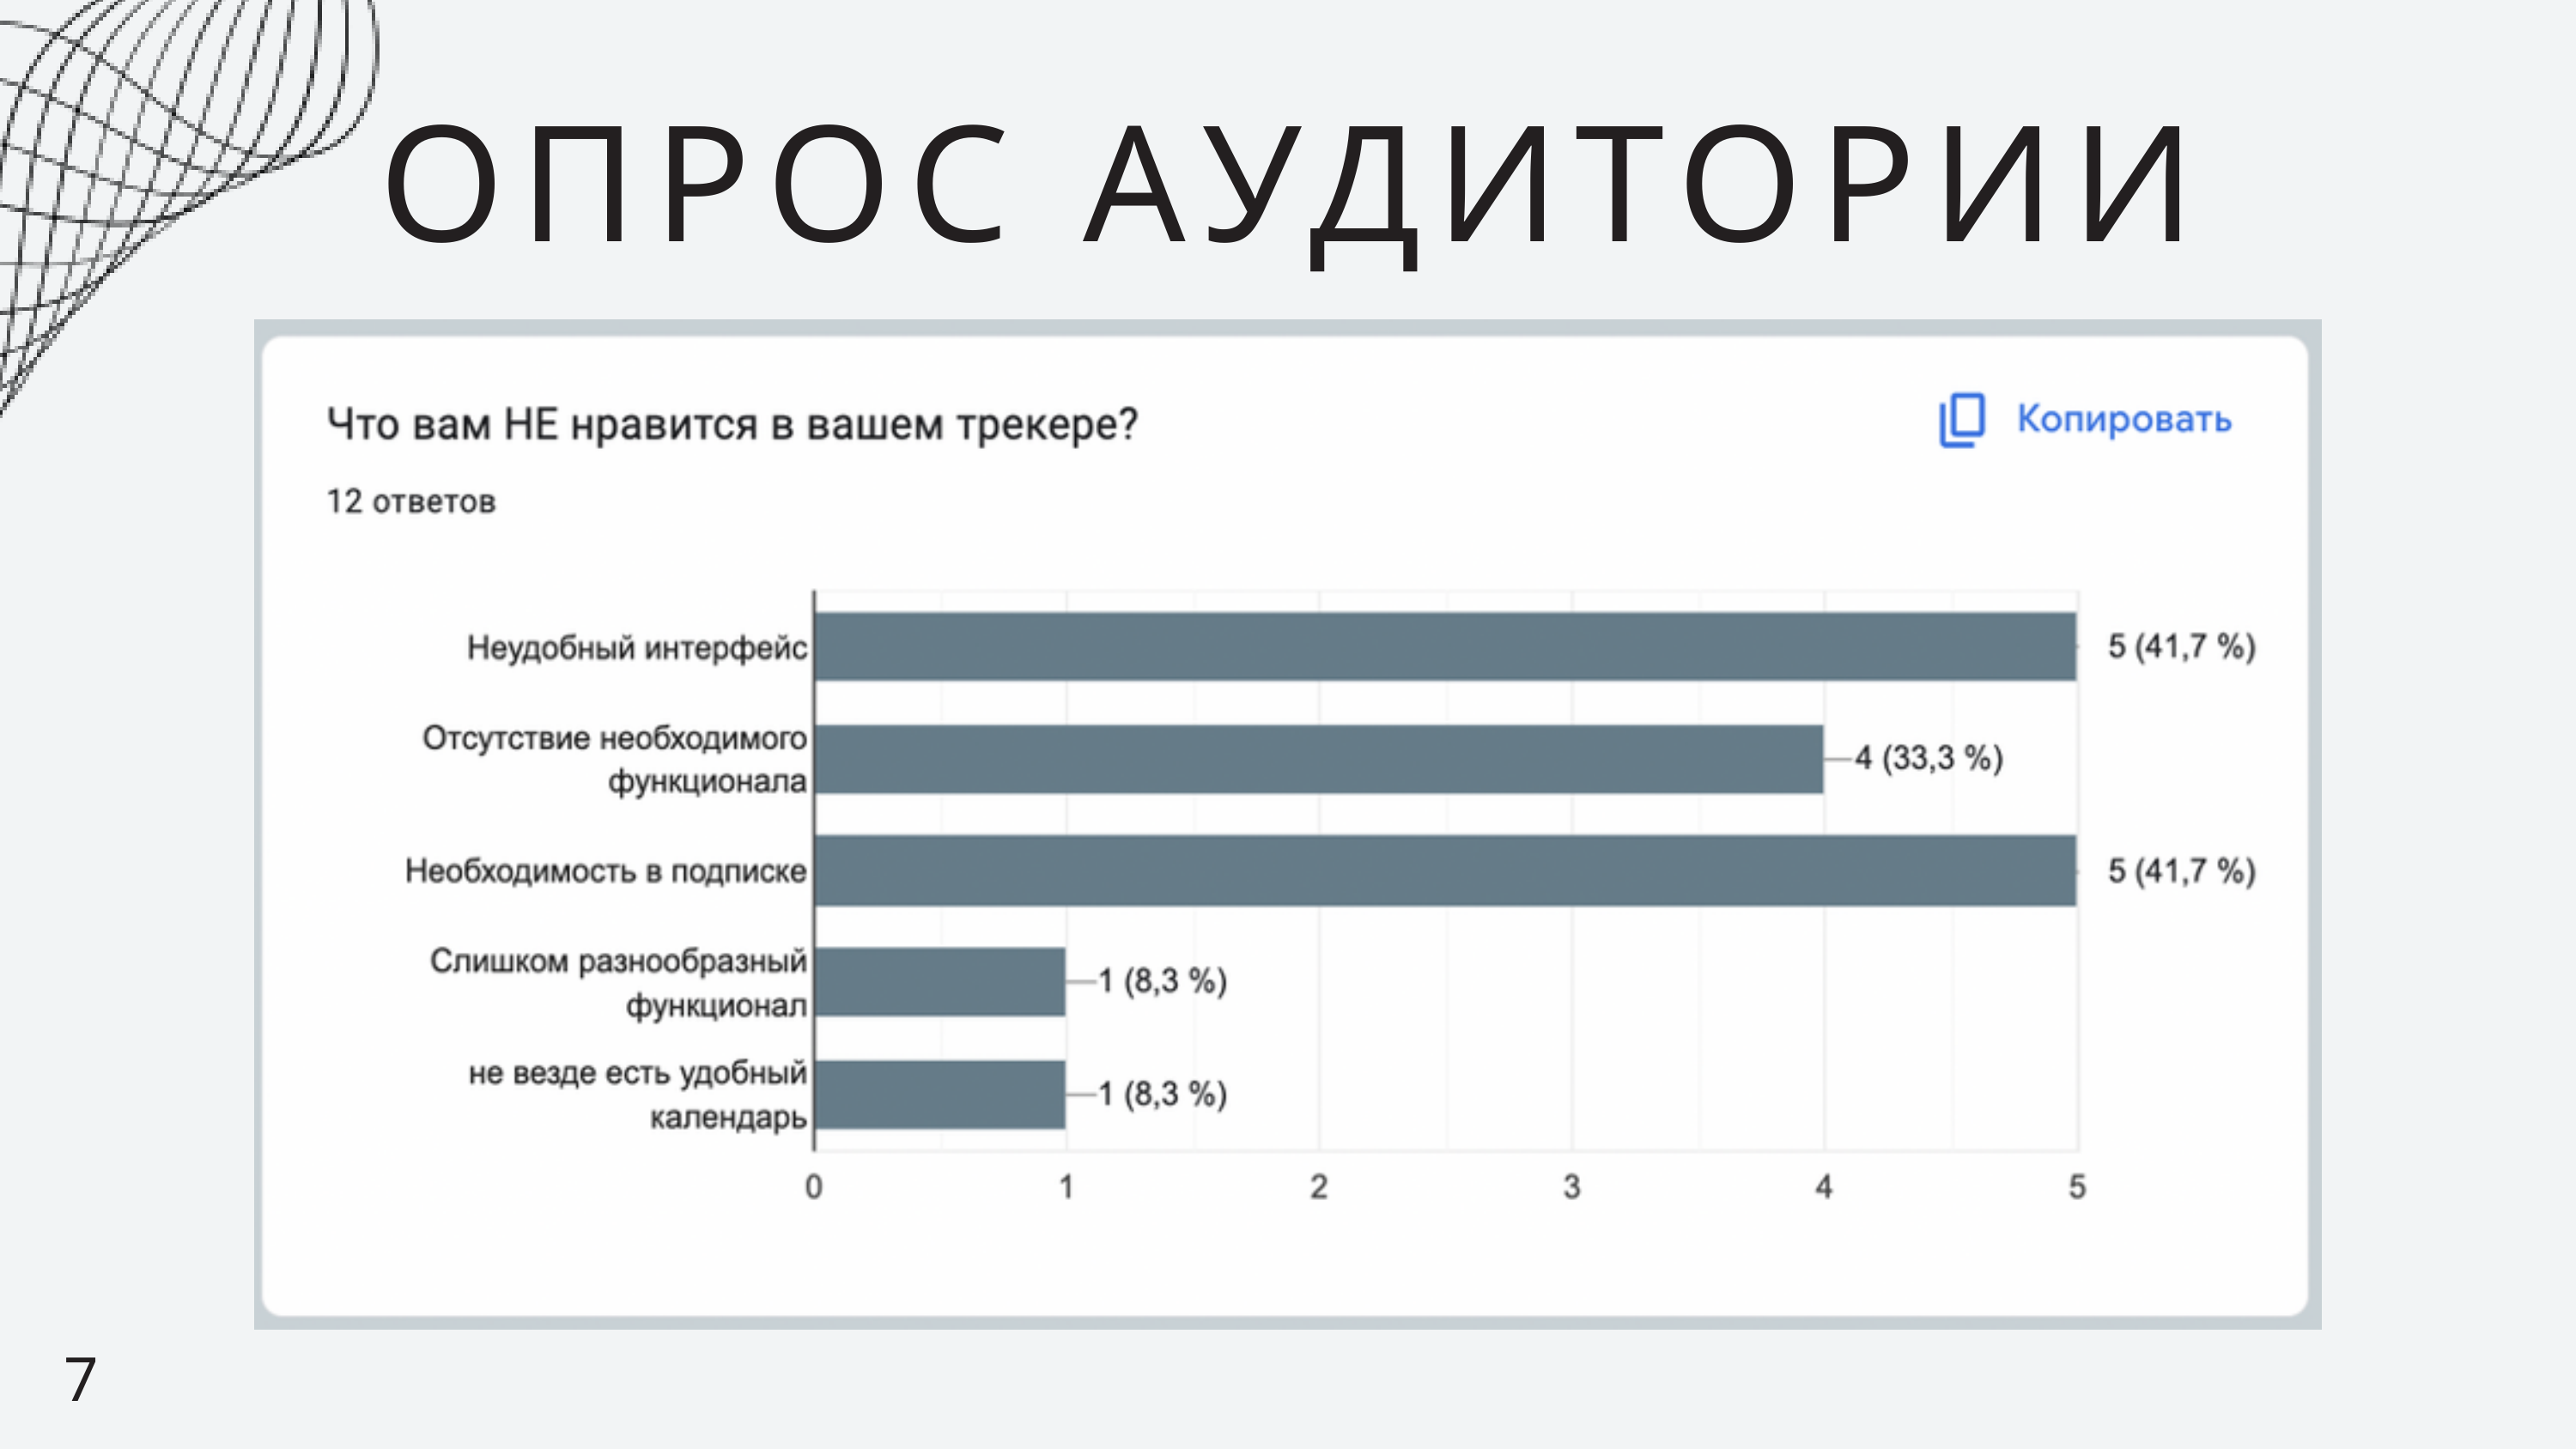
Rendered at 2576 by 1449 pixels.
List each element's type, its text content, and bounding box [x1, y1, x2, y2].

text_box ОПРОС АУДИТОРИИ [328, 52, 2247, 275]
picture [254, 319, 2322, 1330]
text_box [0, 0, 758, 521]
text_box 7 [64, 1328, 100, 1414]
